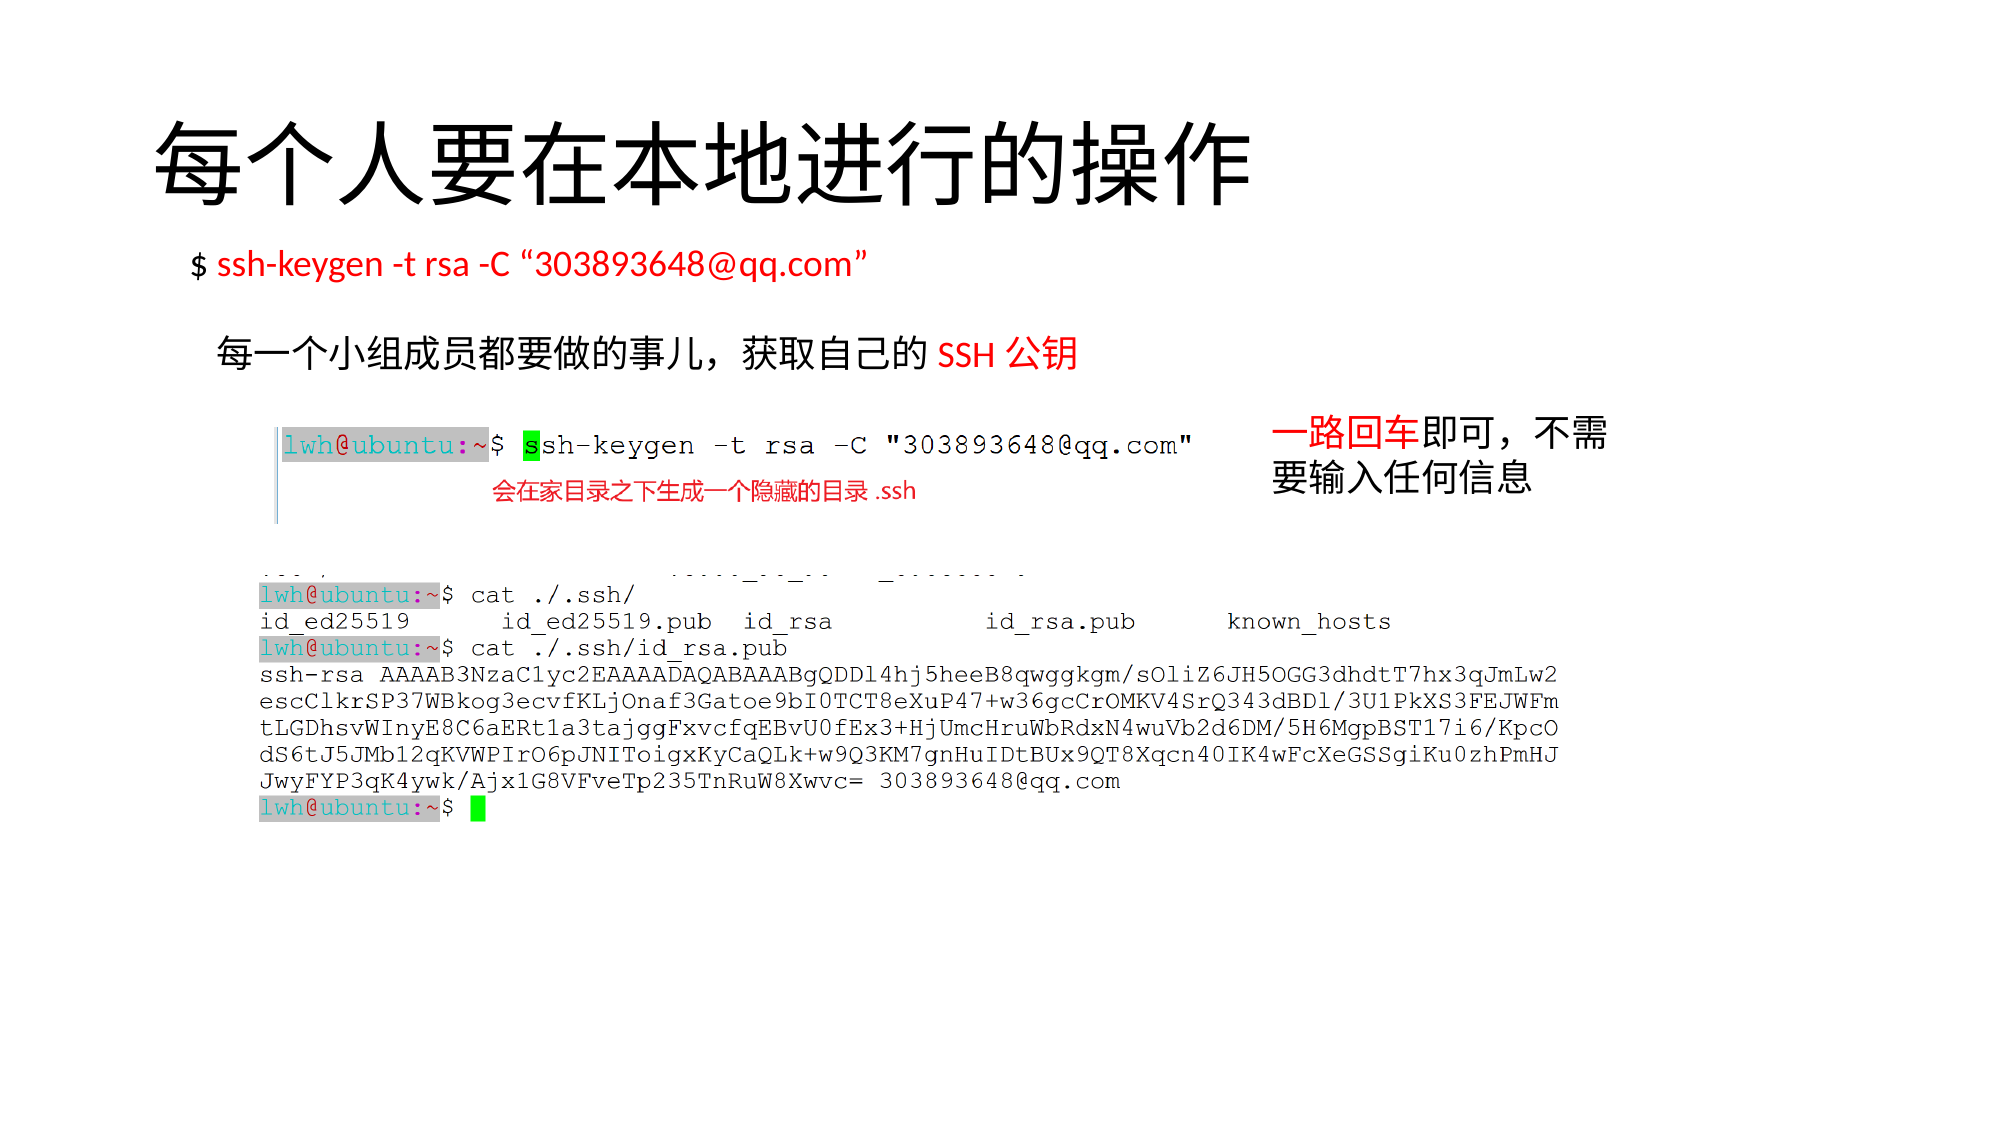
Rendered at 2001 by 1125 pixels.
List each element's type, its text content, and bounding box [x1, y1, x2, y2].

picture [256, 574, 1564, 831]
text_box $ ssh-keygen -t rsa -C “303893648@qq.com” [174, 231, 1609, 292]
picture [274, 427, 1268, 524]
text_box 一路回车即可，不需要输入任何信息 [1256, 401, 1629, 507]
text_box 每一个小组成员都要做的事儿，获取自己的SSH公钥 [201, 322, 1095, 383]
title 每个人要在本地进行的操作 [137, 59, 1863, 278]
